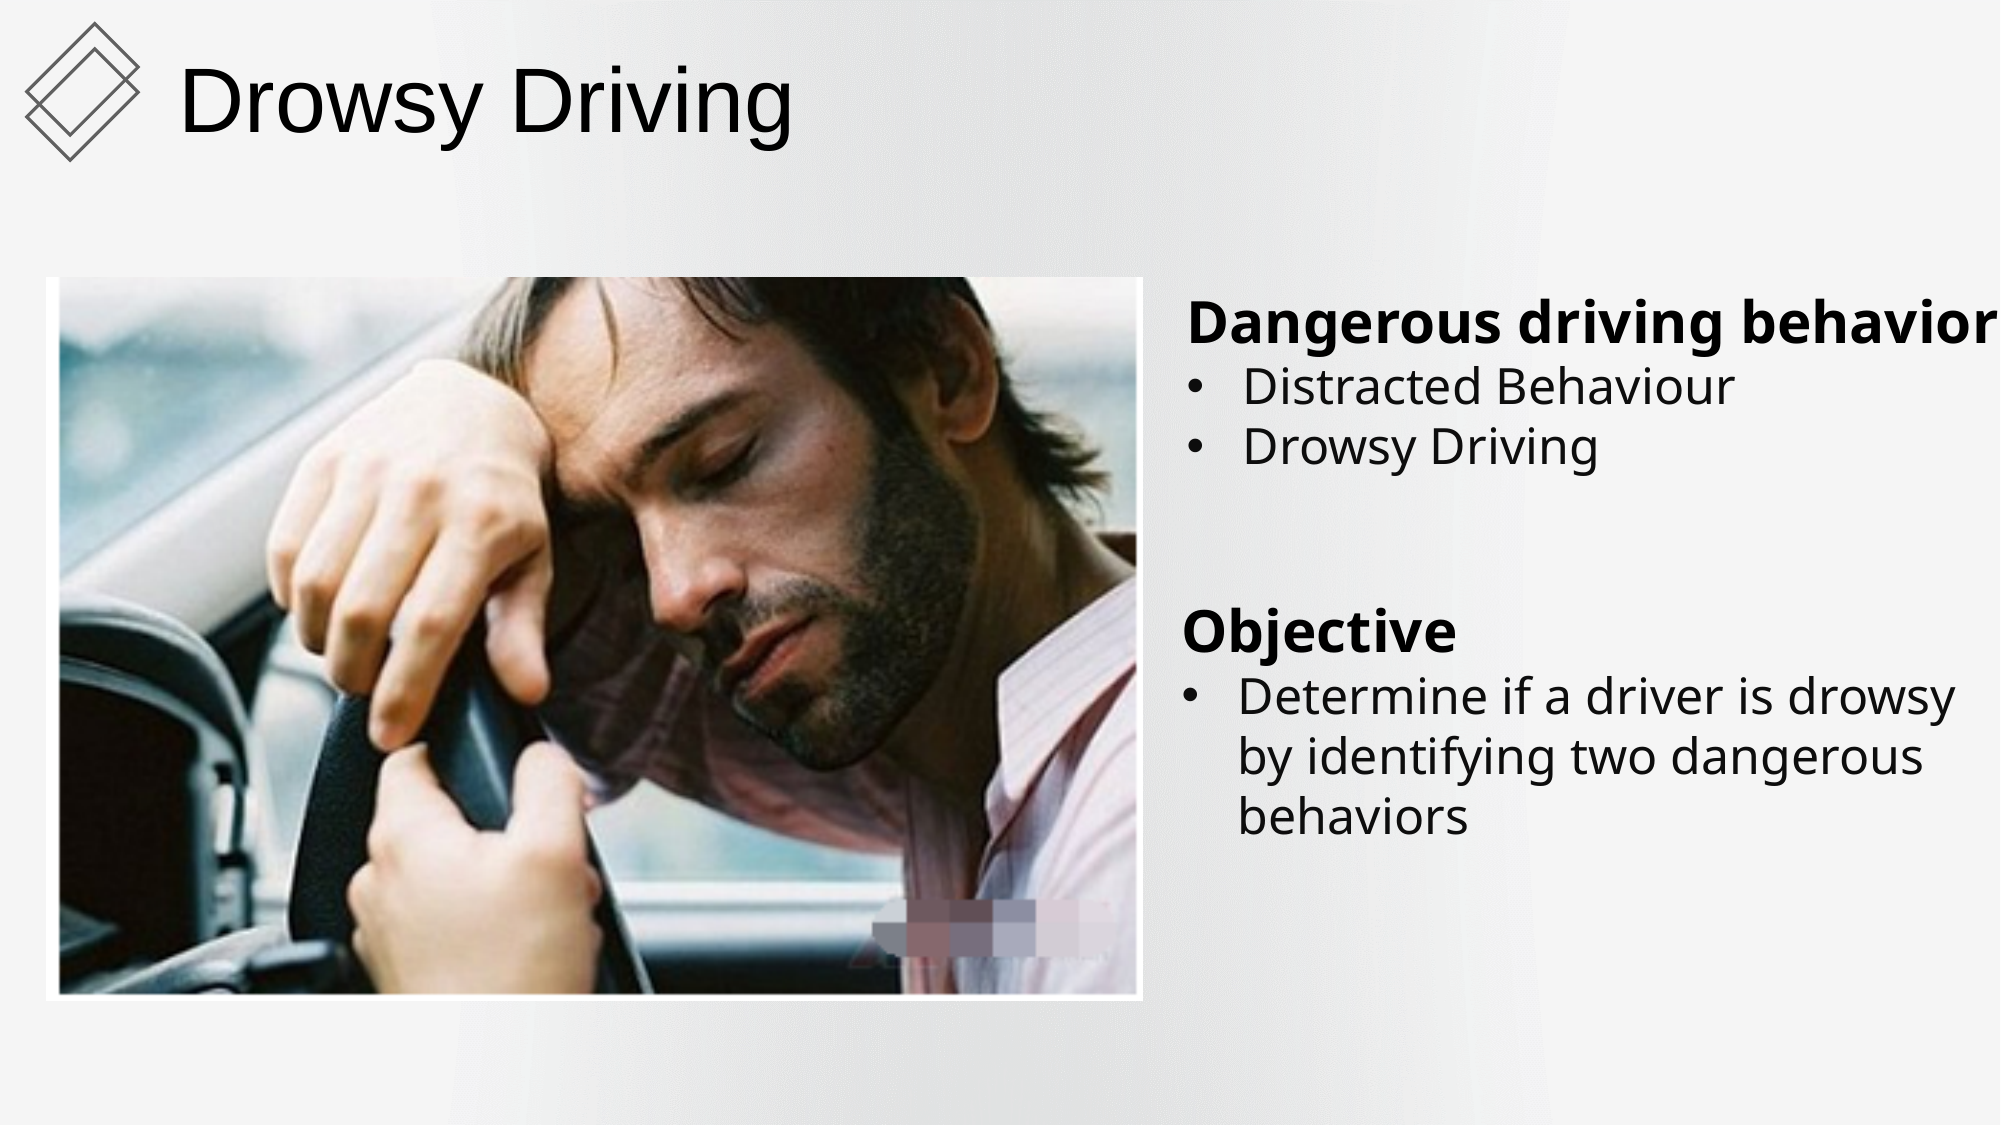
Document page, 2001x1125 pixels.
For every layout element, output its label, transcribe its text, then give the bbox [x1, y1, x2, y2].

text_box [34, 33, 1093, 161]
text_box Dangerous driving behavior Distracted Behaviour Drowsy Driving [1171, 277, 2000, 483]
text_box Objective Determine if a driver is drowsy by identifying two dangerous behaviors [1166, 587, 1973, 852]
picture [0, 0, 2001, 1125]
